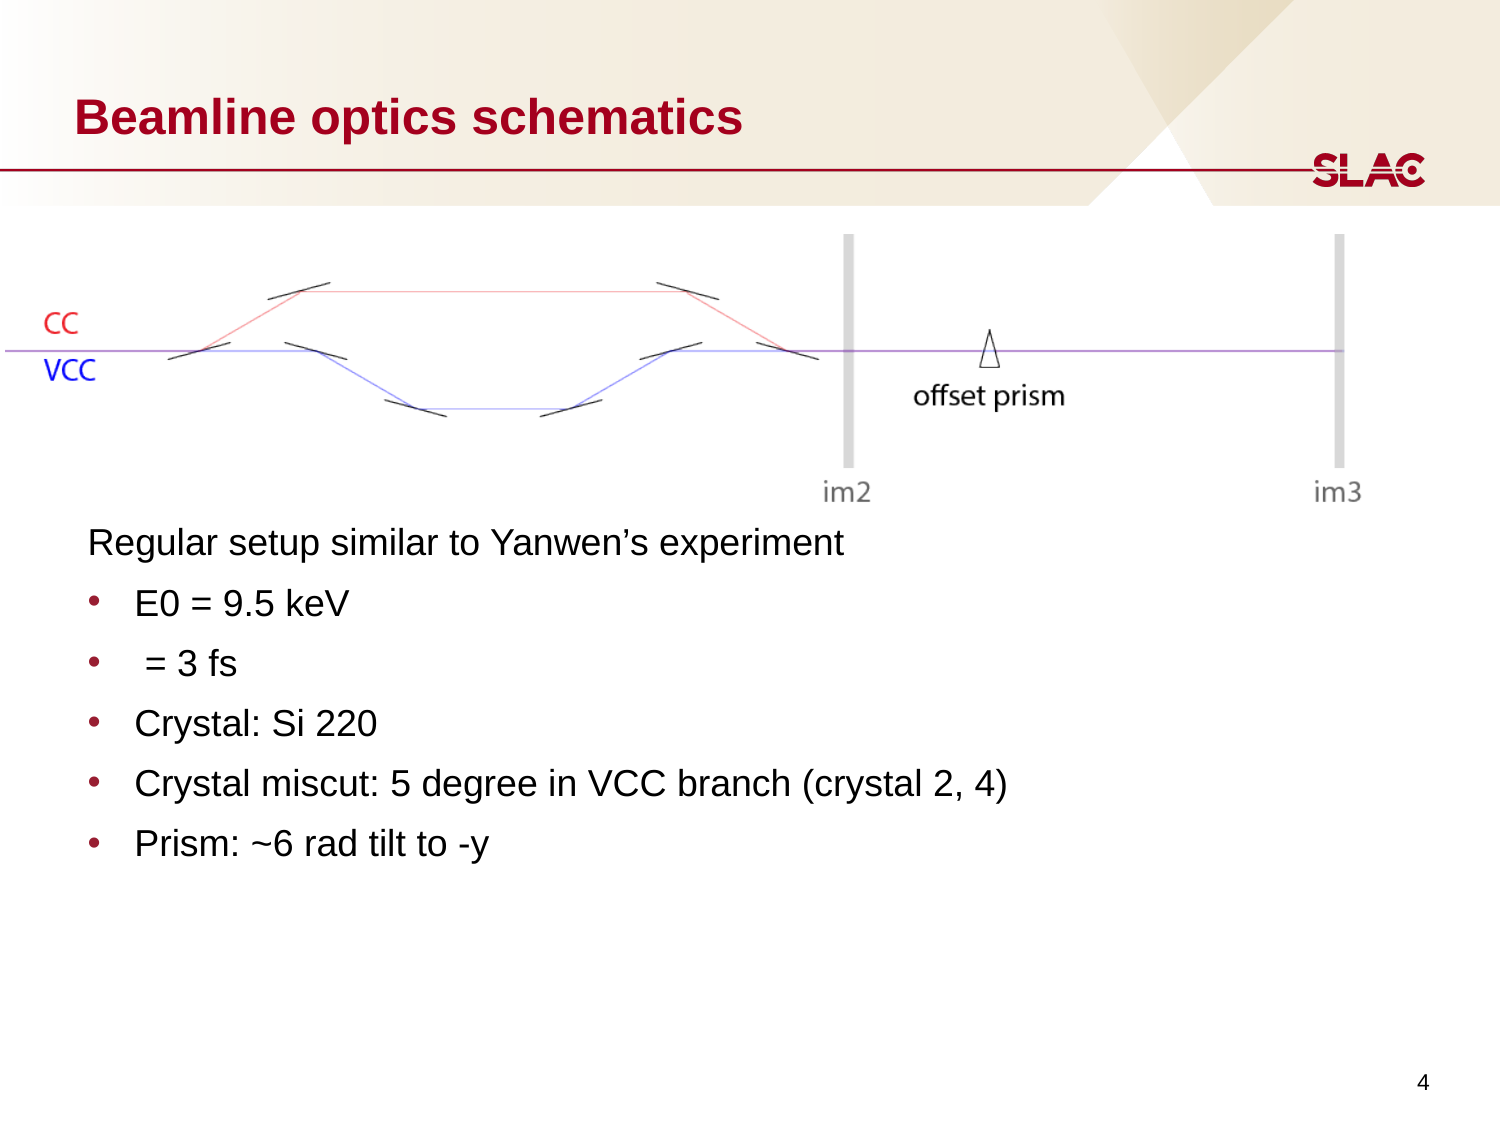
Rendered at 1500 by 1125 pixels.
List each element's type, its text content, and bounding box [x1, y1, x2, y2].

slide_number 4 [1405, 1036, 1458, 1125]
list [5, 234, 1363, 510]
title Beamline optics schematics [74, 21, 1404, 145]
picture [0, 0, 1500, 206]
